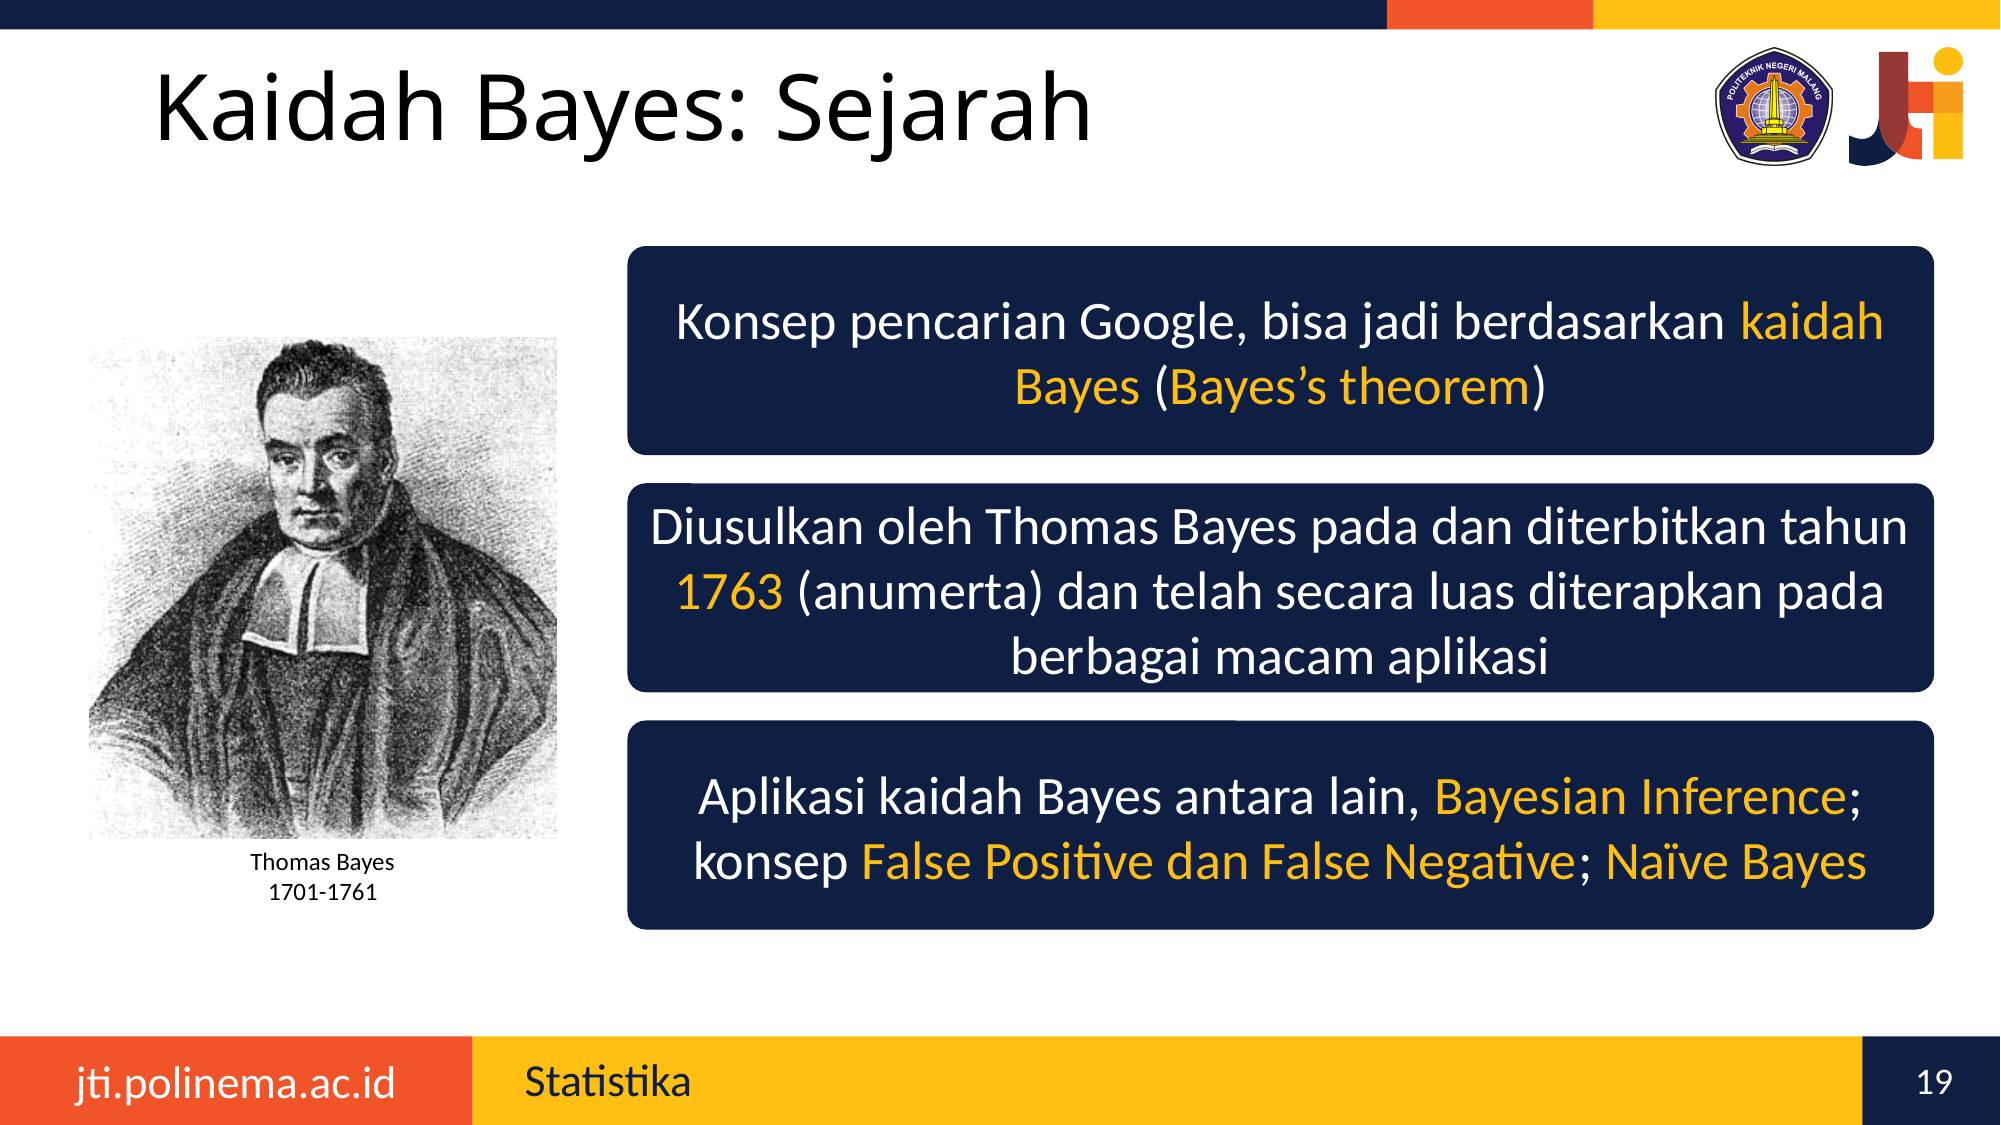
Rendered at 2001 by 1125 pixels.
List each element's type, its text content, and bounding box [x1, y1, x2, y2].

picture [1715, 47, 1833, 166]
title Kaidah Bayes: Sejarah [137, 59, 1673, 162]
slide_number 19 [1888, 1049, 1980, 1110]
picture [89, 337, 557, 839]
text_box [627, 246, 1935, 930]
text_box Thomas Bayes 1701-1761 [235, 839, 410, 913]
